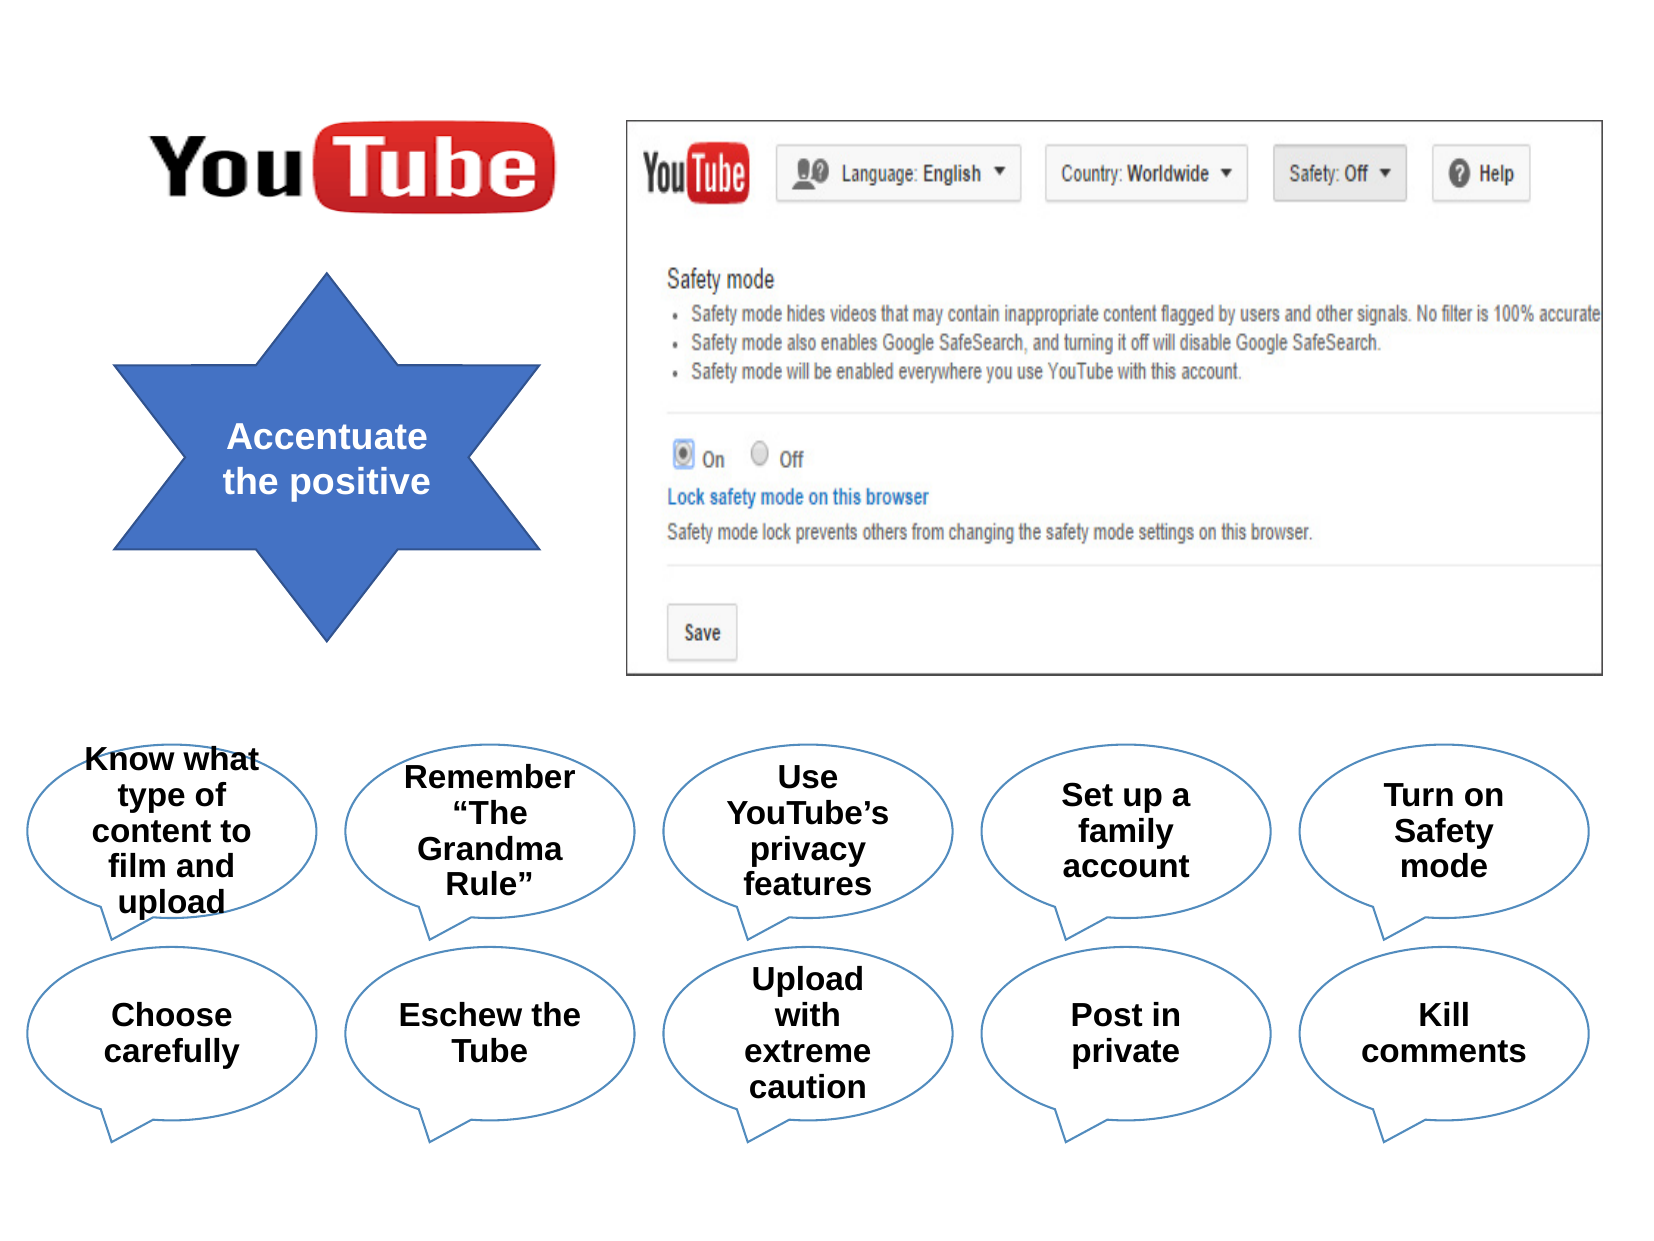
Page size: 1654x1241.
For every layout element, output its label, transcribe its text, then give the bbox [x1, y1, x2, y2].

text_box Accentuate the positive [114, 282, 540, 642]
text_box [27, 744, 1589, 1121]
picture [39, 60, 1603, 676]
